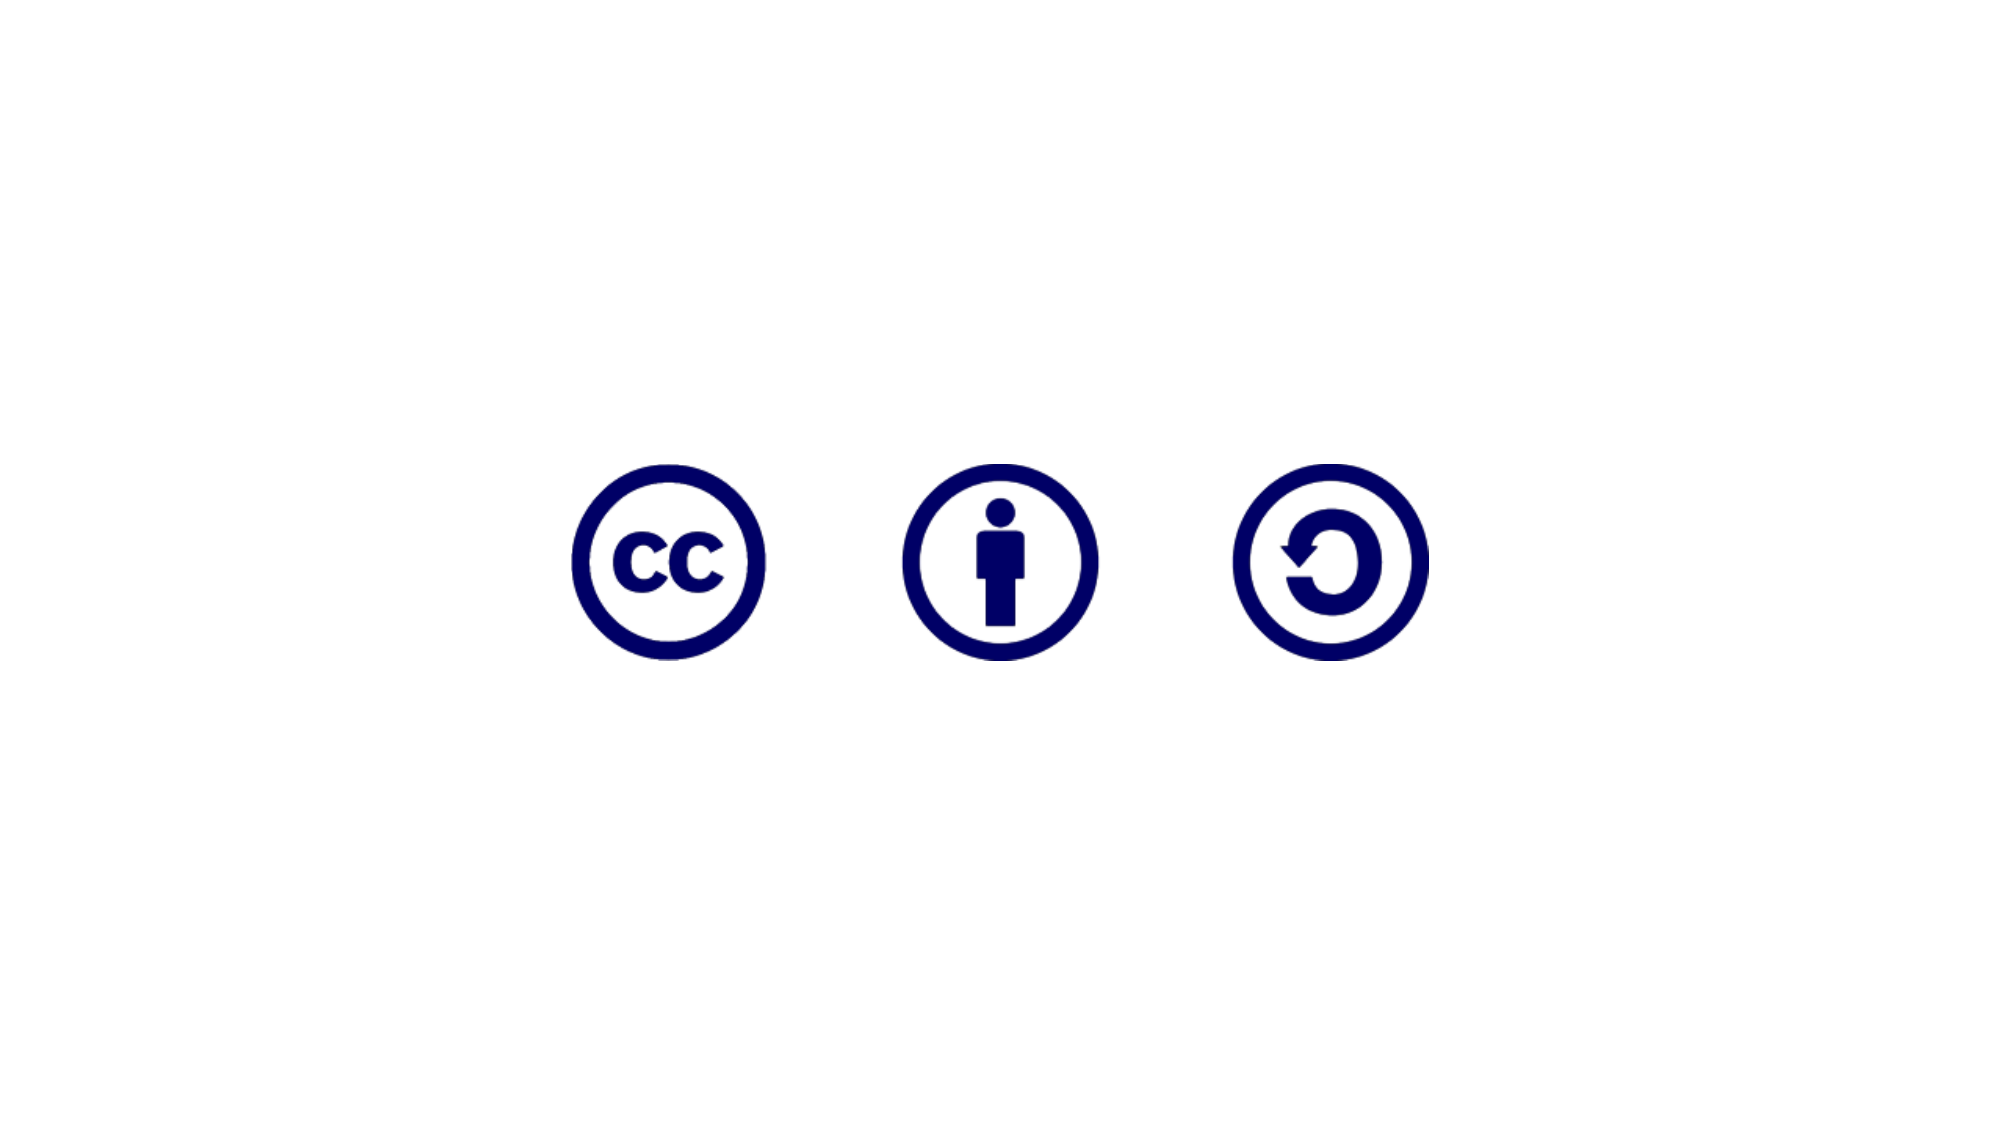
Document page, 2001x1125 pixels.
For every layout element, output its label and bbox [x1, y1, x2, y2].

picture [571, 464, 1429, 661]
